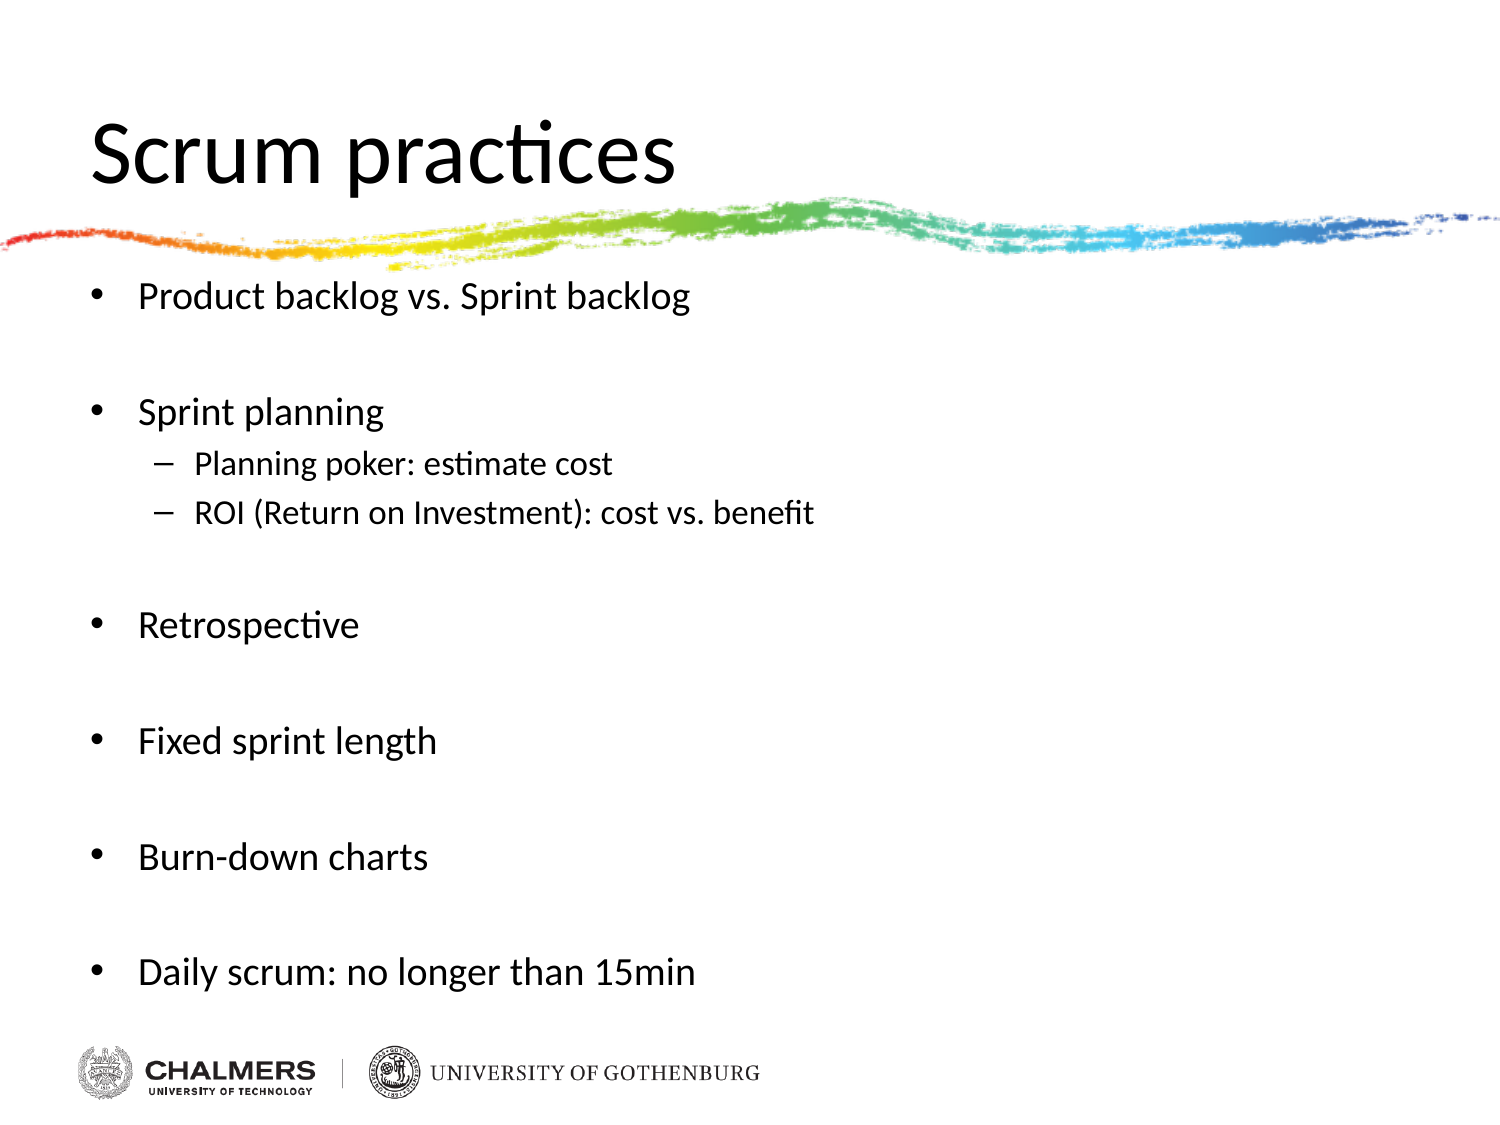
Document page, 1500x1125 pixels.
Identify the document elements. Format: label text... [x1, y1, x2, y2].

picture [0, 162, 1500, 292]
title Scrum practices [75, 76, 1425, 218]
list Product backlog vs. Sprint backlog Sprint planning Planning poker: estimate cost ROI (Return on Investment): cost vs. benefit Retrospective Fixed sprint length Burn-down charts Daily scrum: no longer than 15min [75, 262, 1425, 1005]
